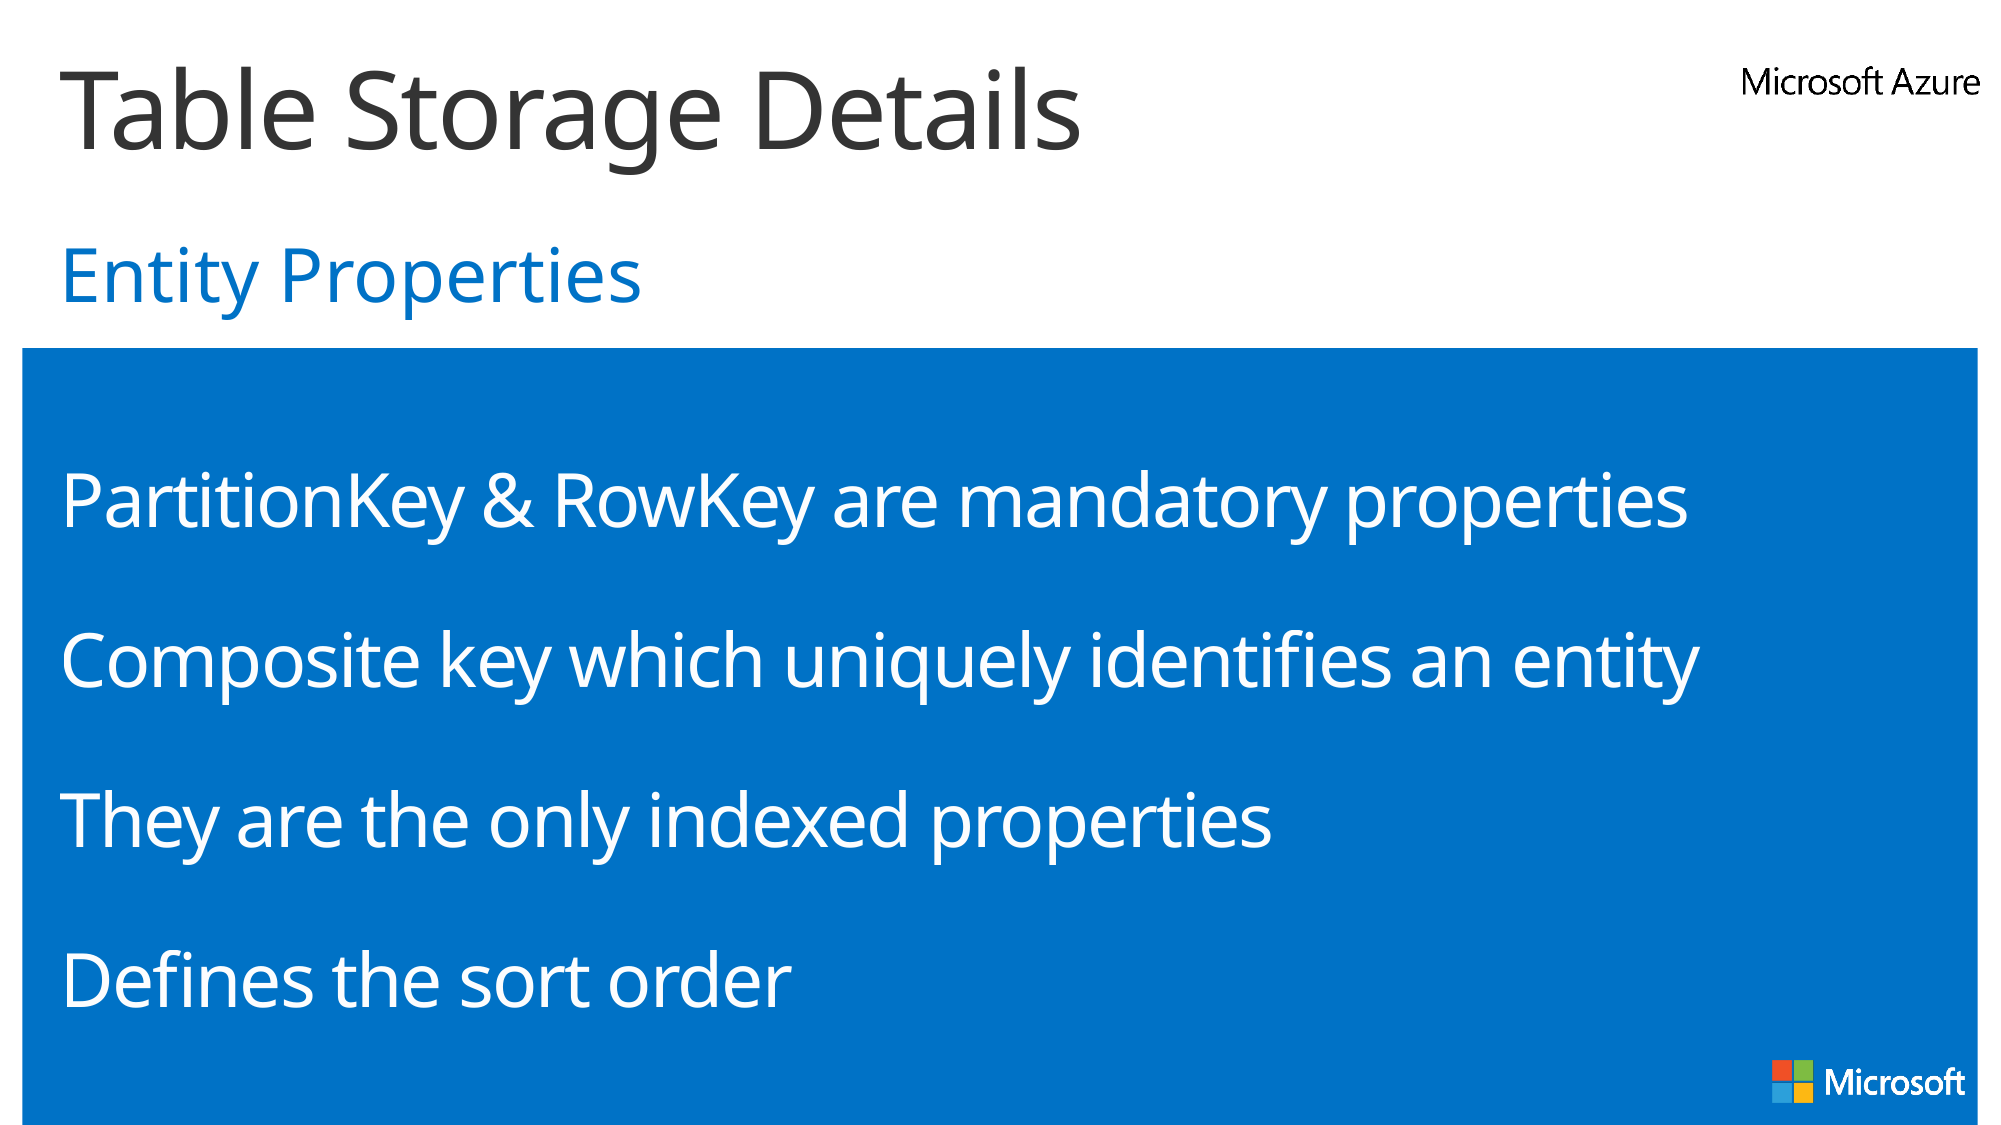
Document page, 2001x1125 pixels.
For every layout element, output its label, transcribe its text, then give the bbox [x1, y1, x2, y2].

title Table Storage Details [45, 48, 1665, 200]
picture [1724, 49, 1998, 113]
picture [1772, 1060, 1965, 1103]
list PartitionKey & RowKey are mandatory properties Composite key which uniquely identifies an entity They are the only indexed properties Defines the sort order [45, 380, 1951, 1050]
list Entity Properties [45, 230, 1666, 336]
